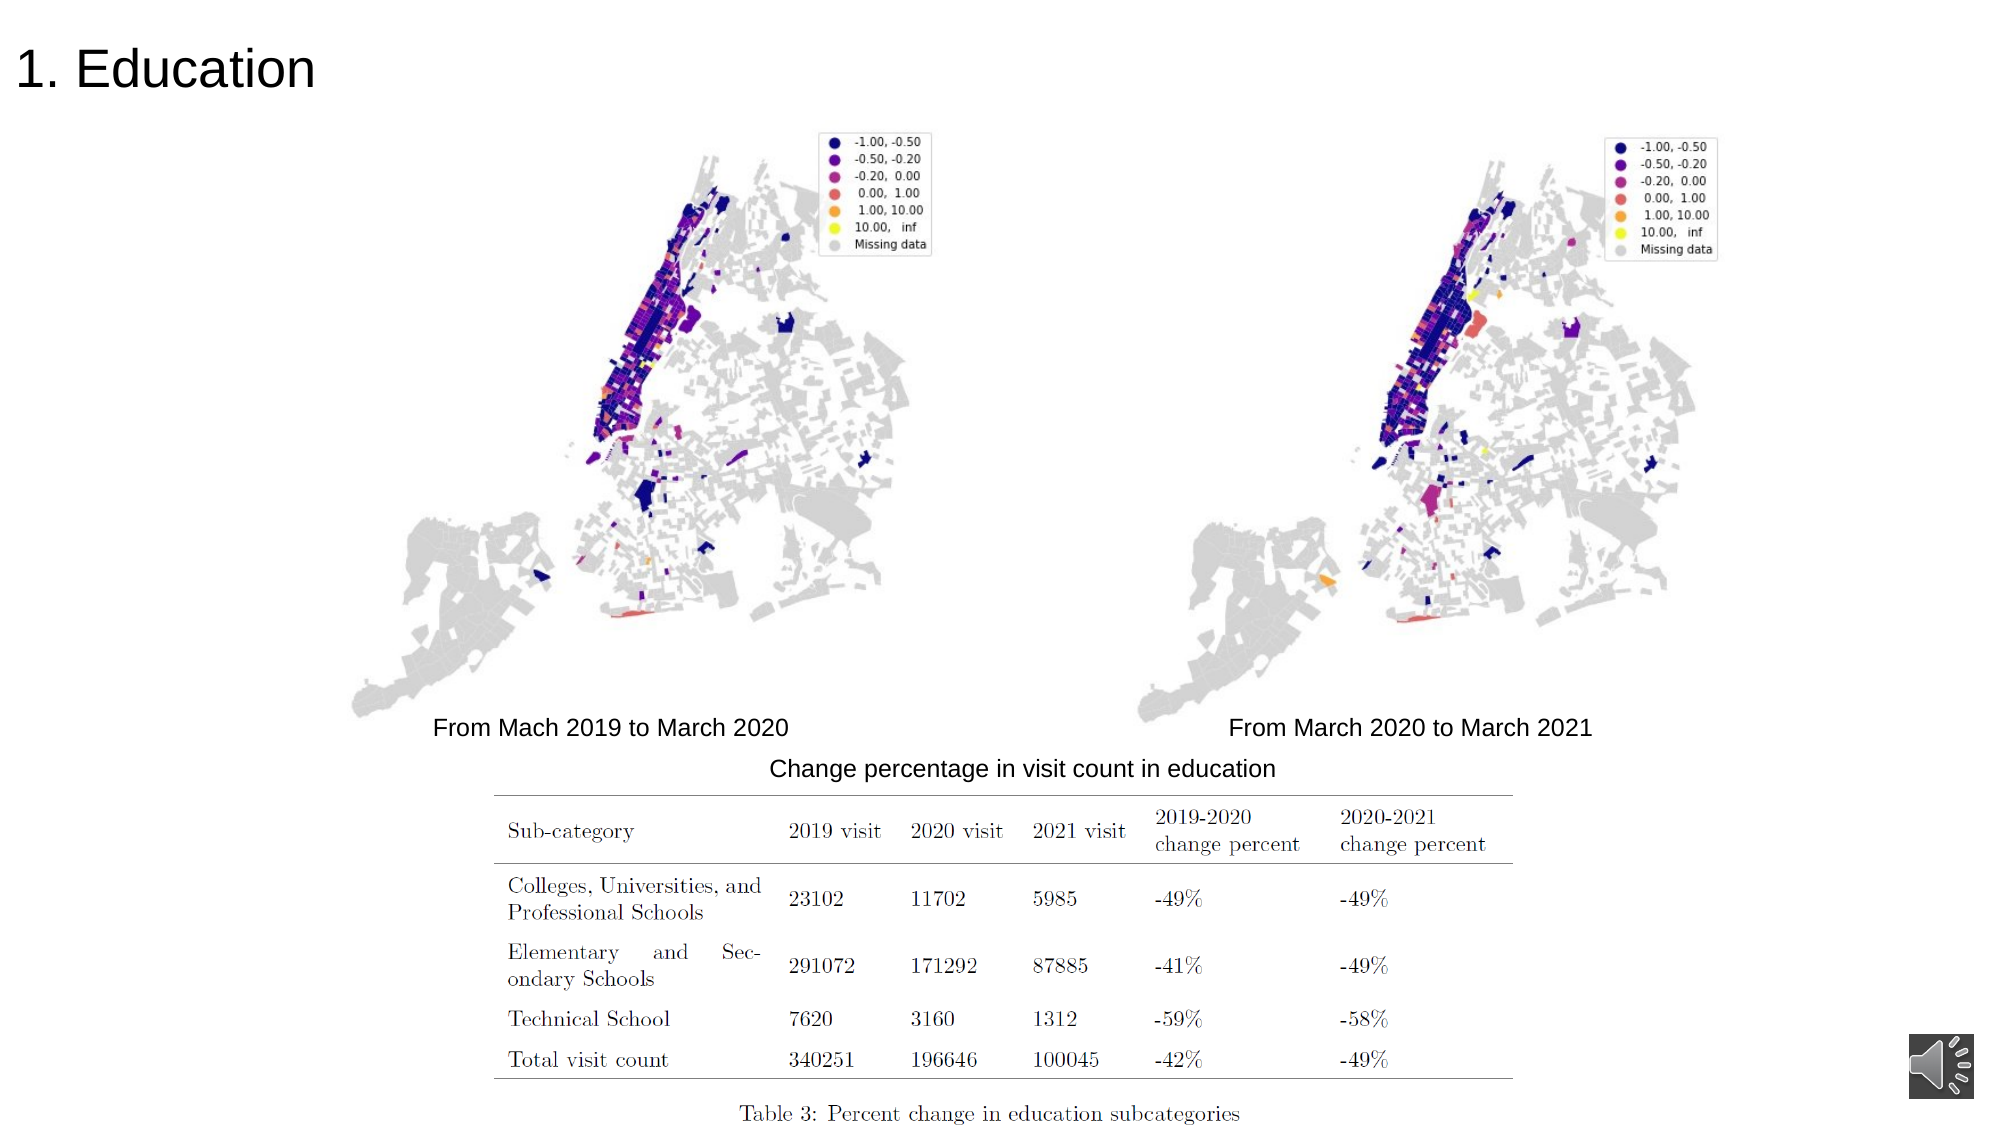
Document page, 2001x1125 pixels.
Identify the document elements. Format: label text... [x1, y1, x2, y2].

text_box From Mach 2019 to March 2020 [418, 726, 1000, 750]
picture [479, 781, 1518, 1125]
text_box From March 2020 to March 2021 [1213, 704, 1749, 745]
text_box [347, 120, 1725, 726]
text_box Change percentage in visit count in education [754, 745, 1764, 790]
title 1. Education [0, 0, 508, 205]
picture [1908, 1033, 1975, 1100]
